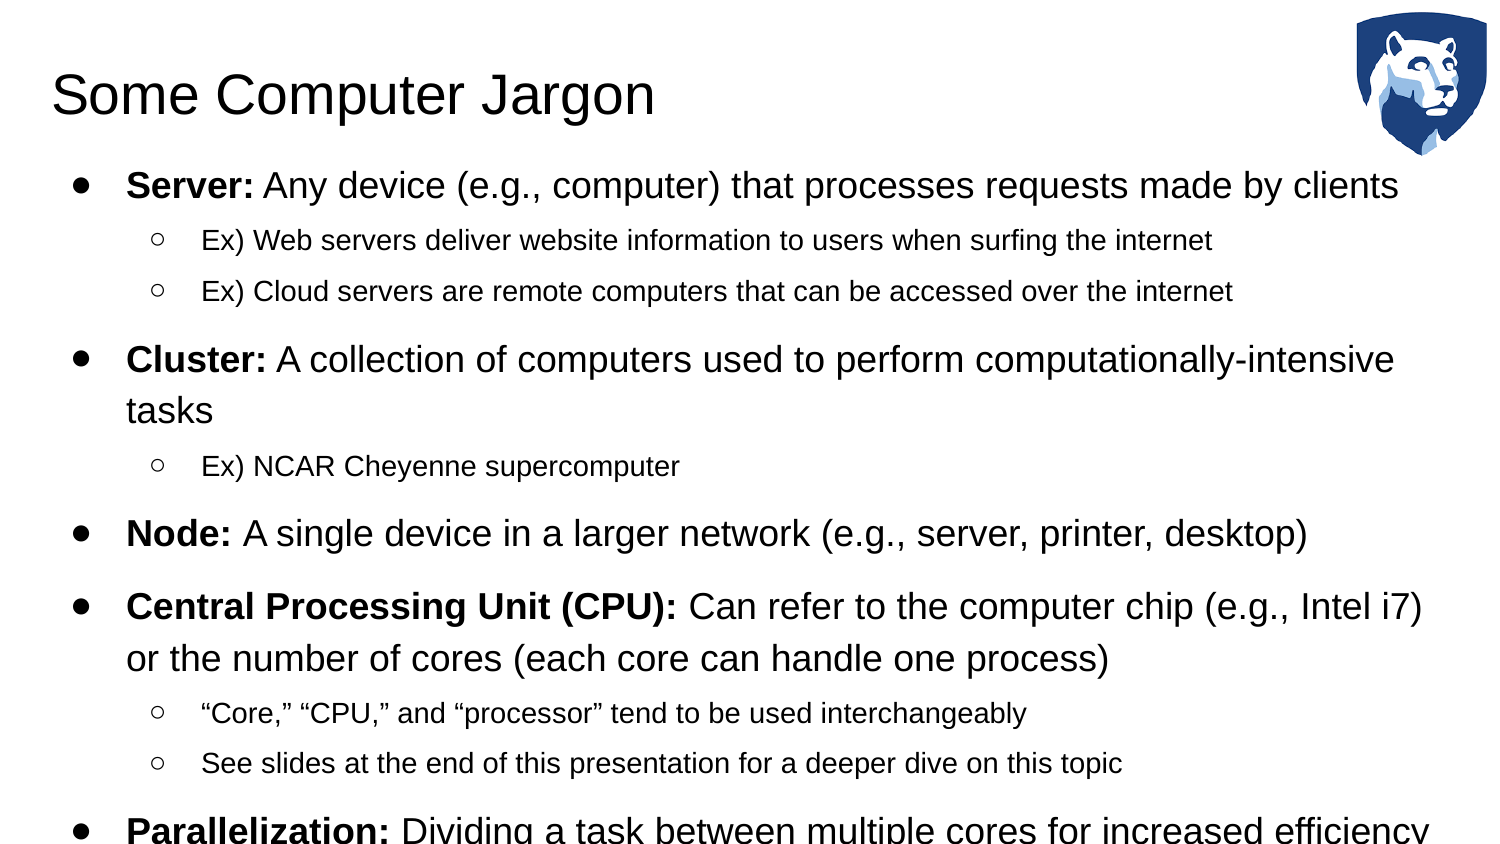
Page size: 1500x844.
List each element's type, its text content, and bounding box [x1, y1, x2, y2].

picture [1347, 0, 1500, 174]
list Server: Any device (e.g., computer) that processes requests made by clients Ex) Web servers deliver website information to users when surfing the internet Ex) Cloud servers are remote computers that can be accessed over the internet Cluster: A collection of computers used to perform computationally-intensive tasks Ex) NCAR Cheyenne supercomputer Node: A single device in a larger network (e.g., server, printer, desktop) Central Processing Unit (CPU): Can refer to the computer chip (e.g., Intel i7) or the number of cores (each core can handle one process) “Core,” “CPU,” and “processor” tend to be used interchangeably See slides at the end of this presentation for a deeper dive on this topic Parallelization: Dividing a task between multiple cores for increased efficiency “Using a comb instead of a toothpick to comb your hair” [51, 139, 1449, 815]
title Some Computer Jargon [51, 48, 1449, 139]
